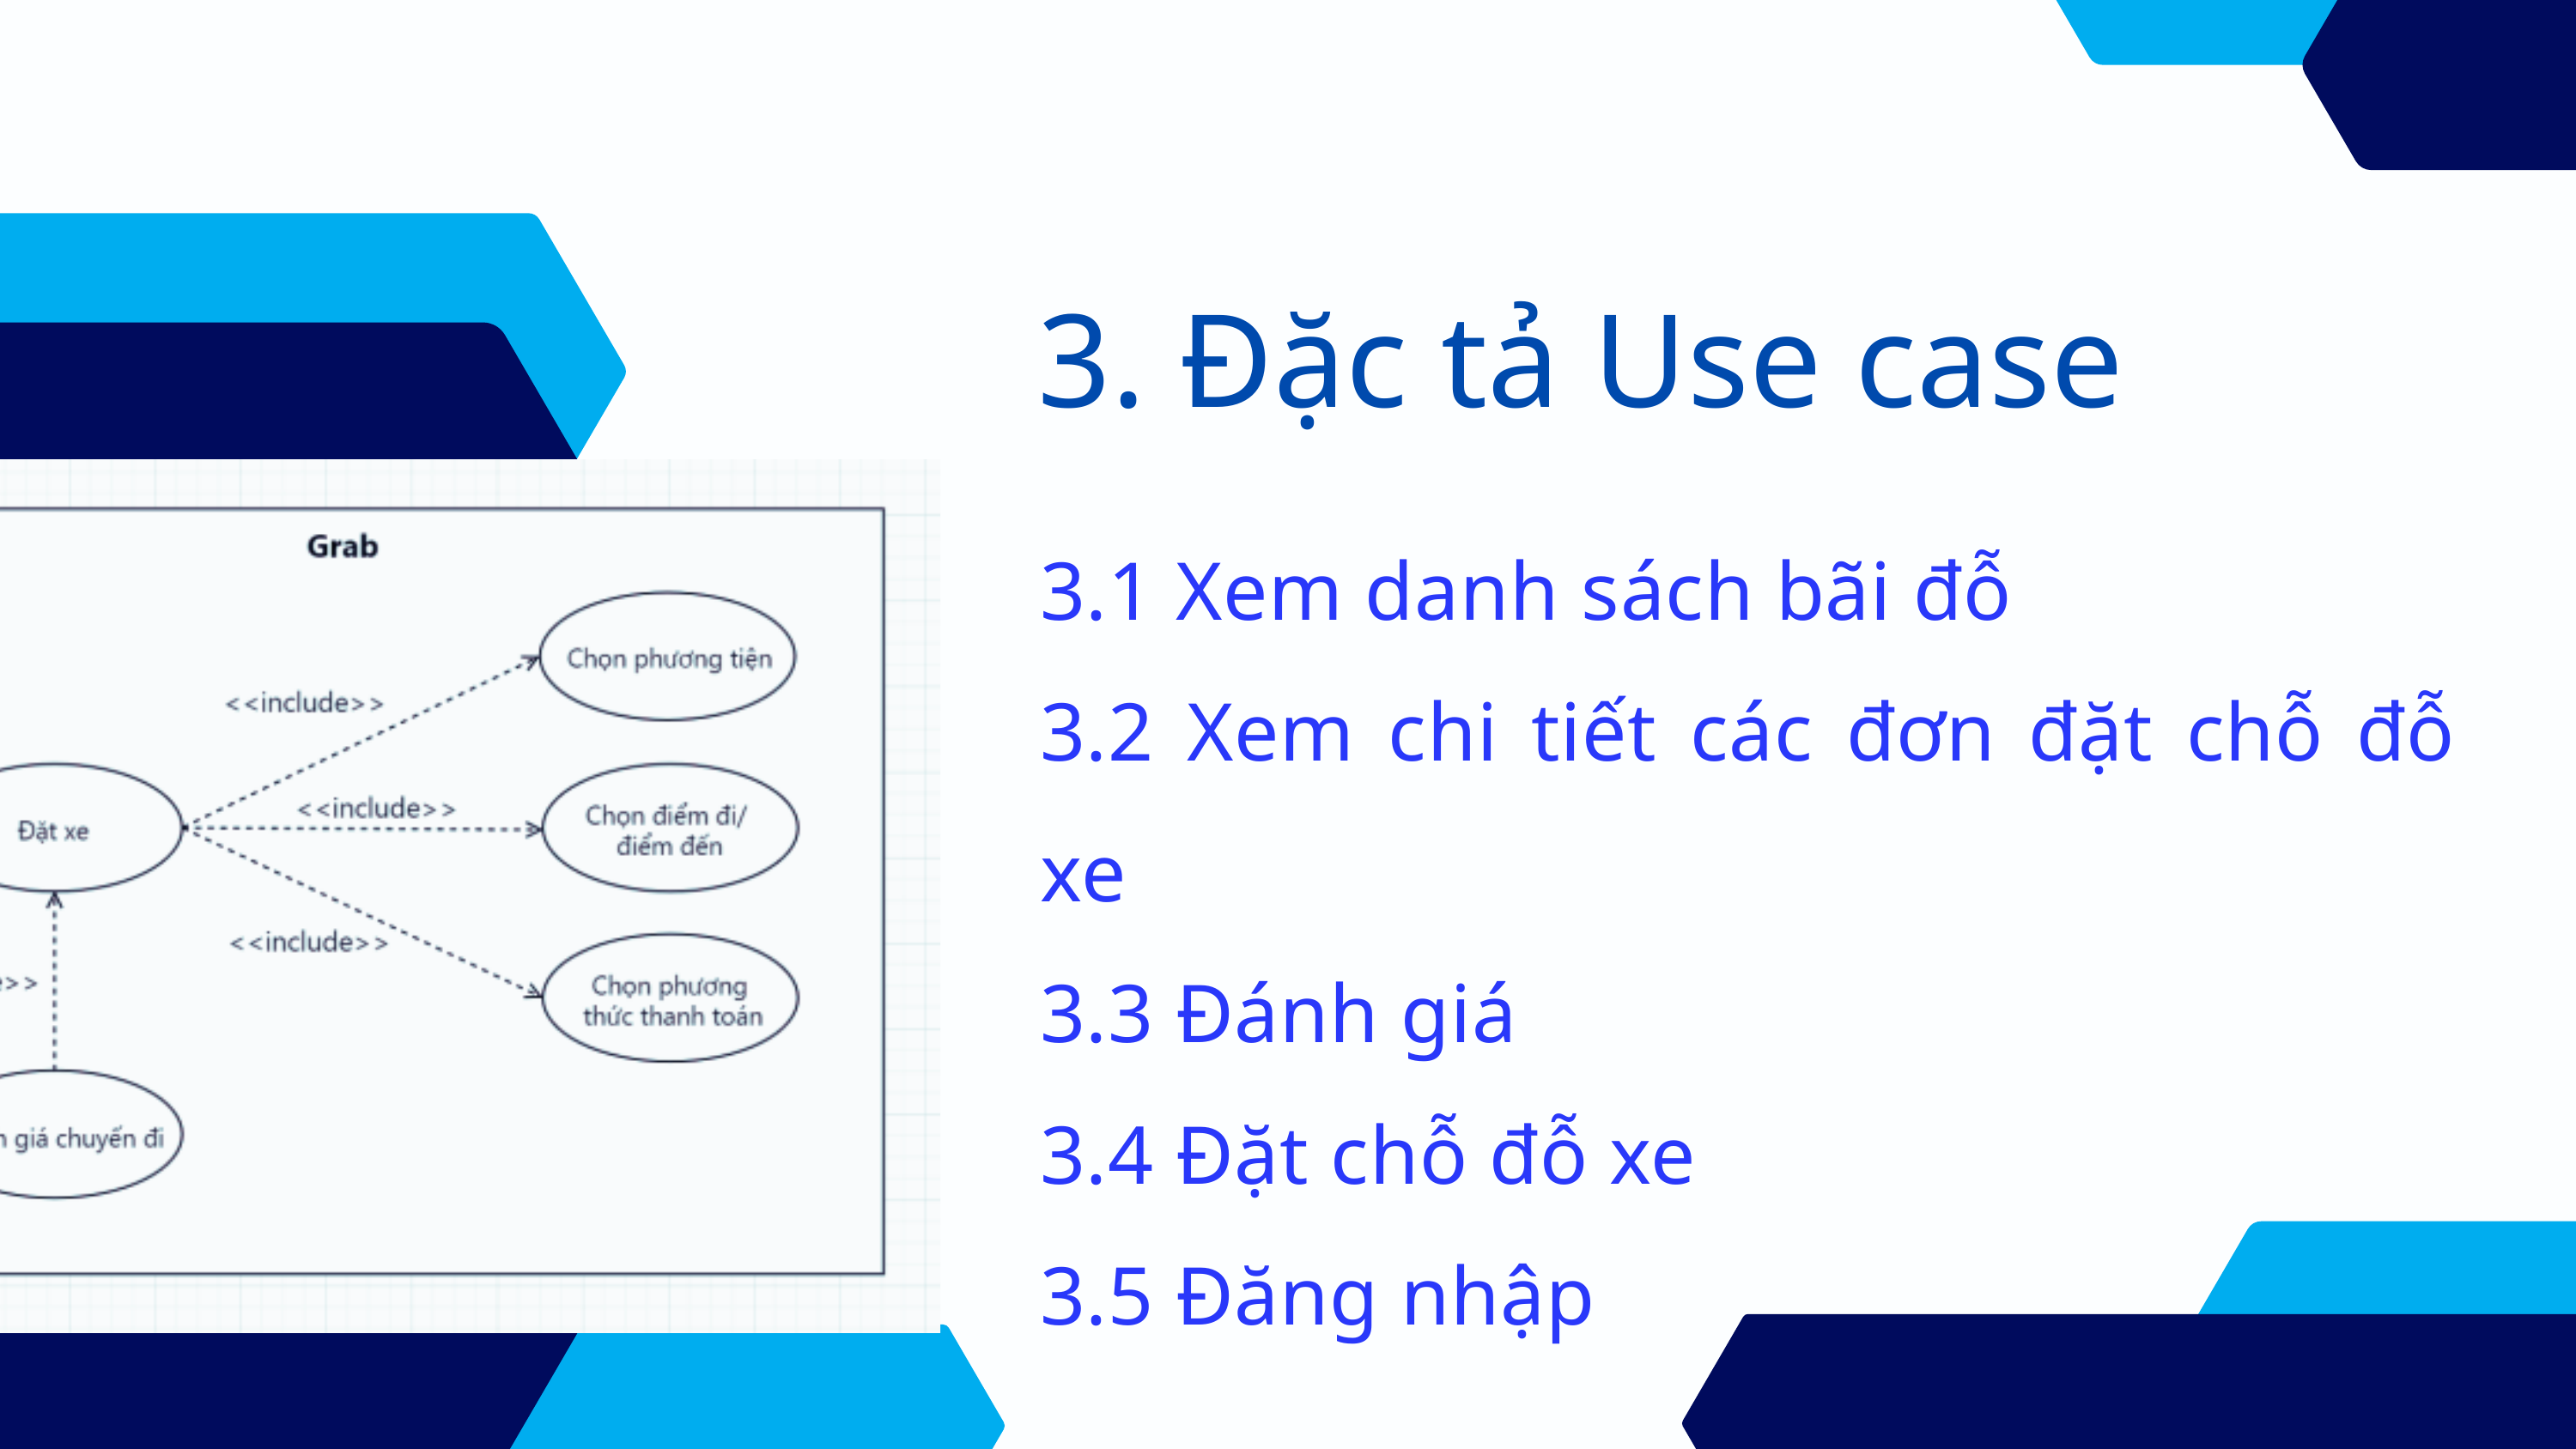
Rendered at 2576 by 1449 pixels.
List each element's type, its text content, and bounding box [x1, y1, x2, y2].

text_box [1680, 1313, 2576, 1449]
text_box 3.1 Xem danh sách bãi đỗ 3.2 Xem chi tiết các đơn đặt chỗ đỗ xe 3.3 Đánh giá 3.4 Đặt chỗ đỗ xe 3.5 Đăng nhập [1040, 494, 2458, 1449]
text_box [0, 213, 629, 319]
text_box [0, 322, 832, 1449]
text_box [2300, 0, 2576, 171]
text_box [2004, 0, 2294, 65]
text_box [836, 1324, 1006, 1449]
text_box [836, 459, 941, 1323]
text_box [2163, 1221, 2576, 1313]
text_box 3. Đặc tả Use case [1037, 291, 2576, 433]
